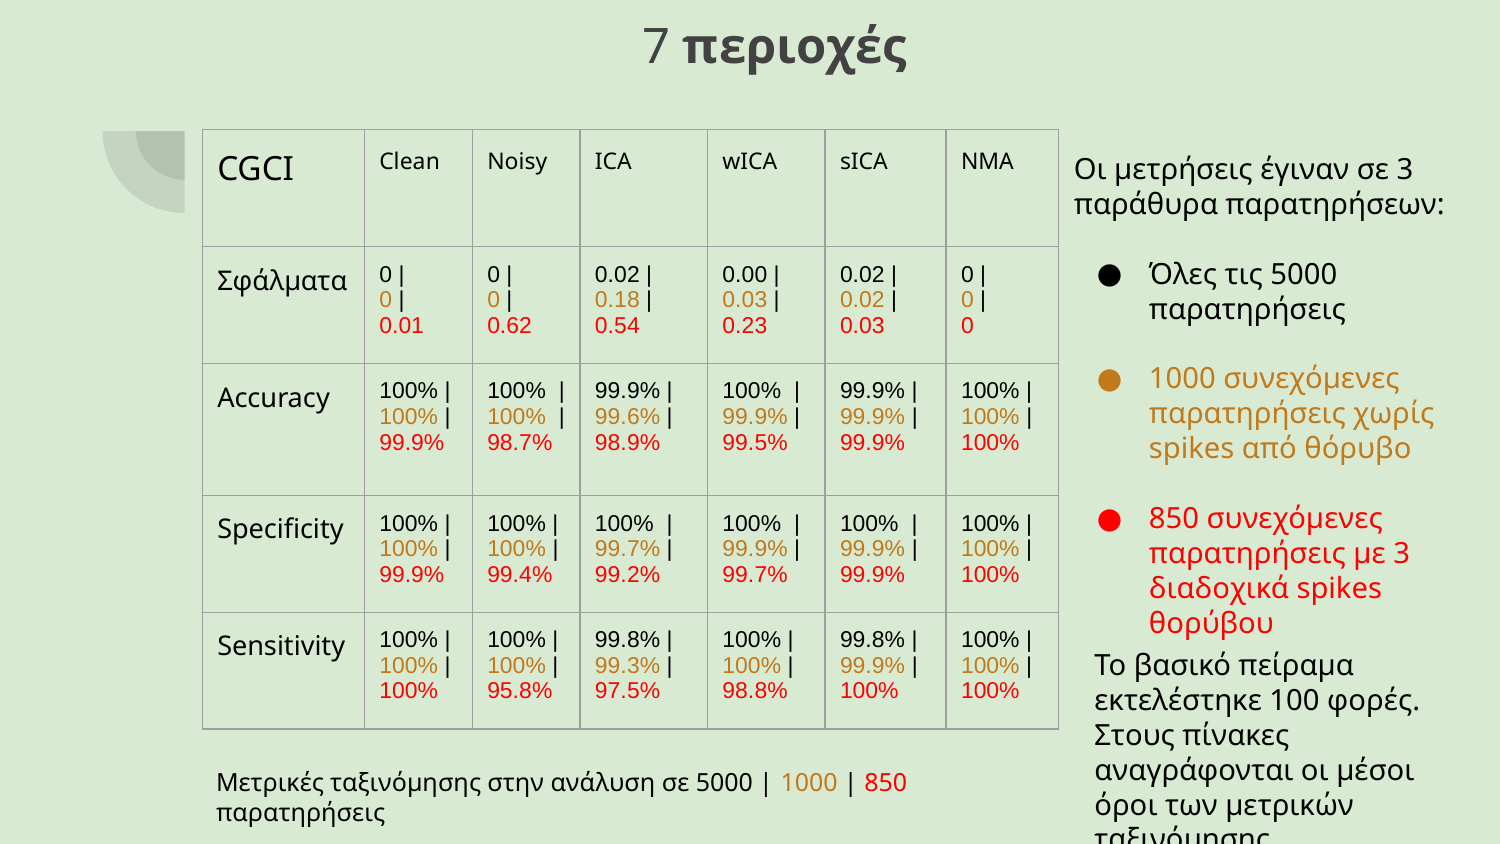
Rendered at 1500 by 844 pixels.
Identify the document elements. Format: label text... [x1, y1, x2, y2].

table_cell 99.8% | 99.3% | 97.5% [581, 613, 707, 728]
table_cell 99.8% | 99.9% | 100% [826, 613, 945, 728]
table_cell 100% | 99.9% | 99.5% [708, 364, 824, 495]
table_cell 99.9% | 99.6% | 98.9% [581, 364, 707, 495]
table_cell Sensitivity [203, 613, 364, 728]
table_cell 99.9% | 99.9% | 99.9% [826, 364, 945, 495]
text_box Το βασικό πείραμα εκτελέστηκε 100 φορές. Στους πίνακες αναγράφονται οι μέσοι όροι των μετρικών ταξινόμησης. [1079, 631, 1474, 844]
table_cell 100% | 100% | 100% [947, 364, 1058, 495]
table_cell 100% | 100% | 95.8% [473, 613, 579, 728]
table_cell 0 | 0 | 0.62 [473, 247, 579, 363]
table_cell 100% | 100% | 100% [947, 496, 1058, 612]
table_cell 100% | 99.9% | 99.7% [708, 496, 824, 612]
table_cell 100% | 100% | 99.9% [365, 496, 472, 612]
table_cell Accuracy [203, 364, 364, 495]
table_cell 0.02 | 0.02 | 0.03 [826, 247, 945, 363]
table_cell 0.00 | 0.03 | 0.23 [708, 247, 824, 363]
table_header Noisy [473, 130, 579, 246]
text_box Μετρικές ταξινόμησης στην ανάλυση σε 5000 | 1000 | 850 παρατηρήσεις [201, 751, 1065, 842]
table_header wICA [708, 130, 824, 246]
title 7 περιοχές [627, 0, 954, 129]
table_cell Σφάλματα [203, 247, 364, 363]
table_cell 0 | 0 | 0.01 [365, 247, 472, 363]
table_header NMA [947, 130, 1058, 246]
table_cell 100% | 100% | 100% [947, 613, 1058, 728]
table_cell 0 | 0 | 0 [947, 247, 1058, 363]
table_cell 100% | 100% | 99.4% [473, 496, 579, 612]
table_cell 100% | 100% | 100% [365, 613, 472, 728]
table_cell 100% | 99.9% | 99.9% [826, 496, 945, 612]
table_header Clean [365, 130, 472, 246]
table_header CGCI [203, 130, 364, 246]
table_cell 0.02 | 0.18 | 0.54 [581, 247, 707, 363]
table_cell 100% | 100% | 98.7% [473, 364, 579, 495]
table_cell 100% | 99.7% | 99.2% [581, 496, 707, 612]
table_header sICA [826, 130, 945, 246]
table_header ICA [581, 130, 707, 246]
text_box Οι μετρήσεις έγιναν σε 3 παράθυρα παρατηρήσεων: Όλες τις 5000 παρατηρήσεις 1000 συνεχόμενες παρατηρήσεις χωρίς spikes από θόρυβο 850 συνεχόμενες παρατηρήσεις με 3 διαδοχικά spikes θορύβου [1058, 135, 1500, 655]
table_cell 100% | 100% | 99.9% [365, 364, 472, 495]
table_cell 100% | 100% | 98.8% [708, 613, 824, 728]
table_cell Specificity [203, 496, 364, 612]
